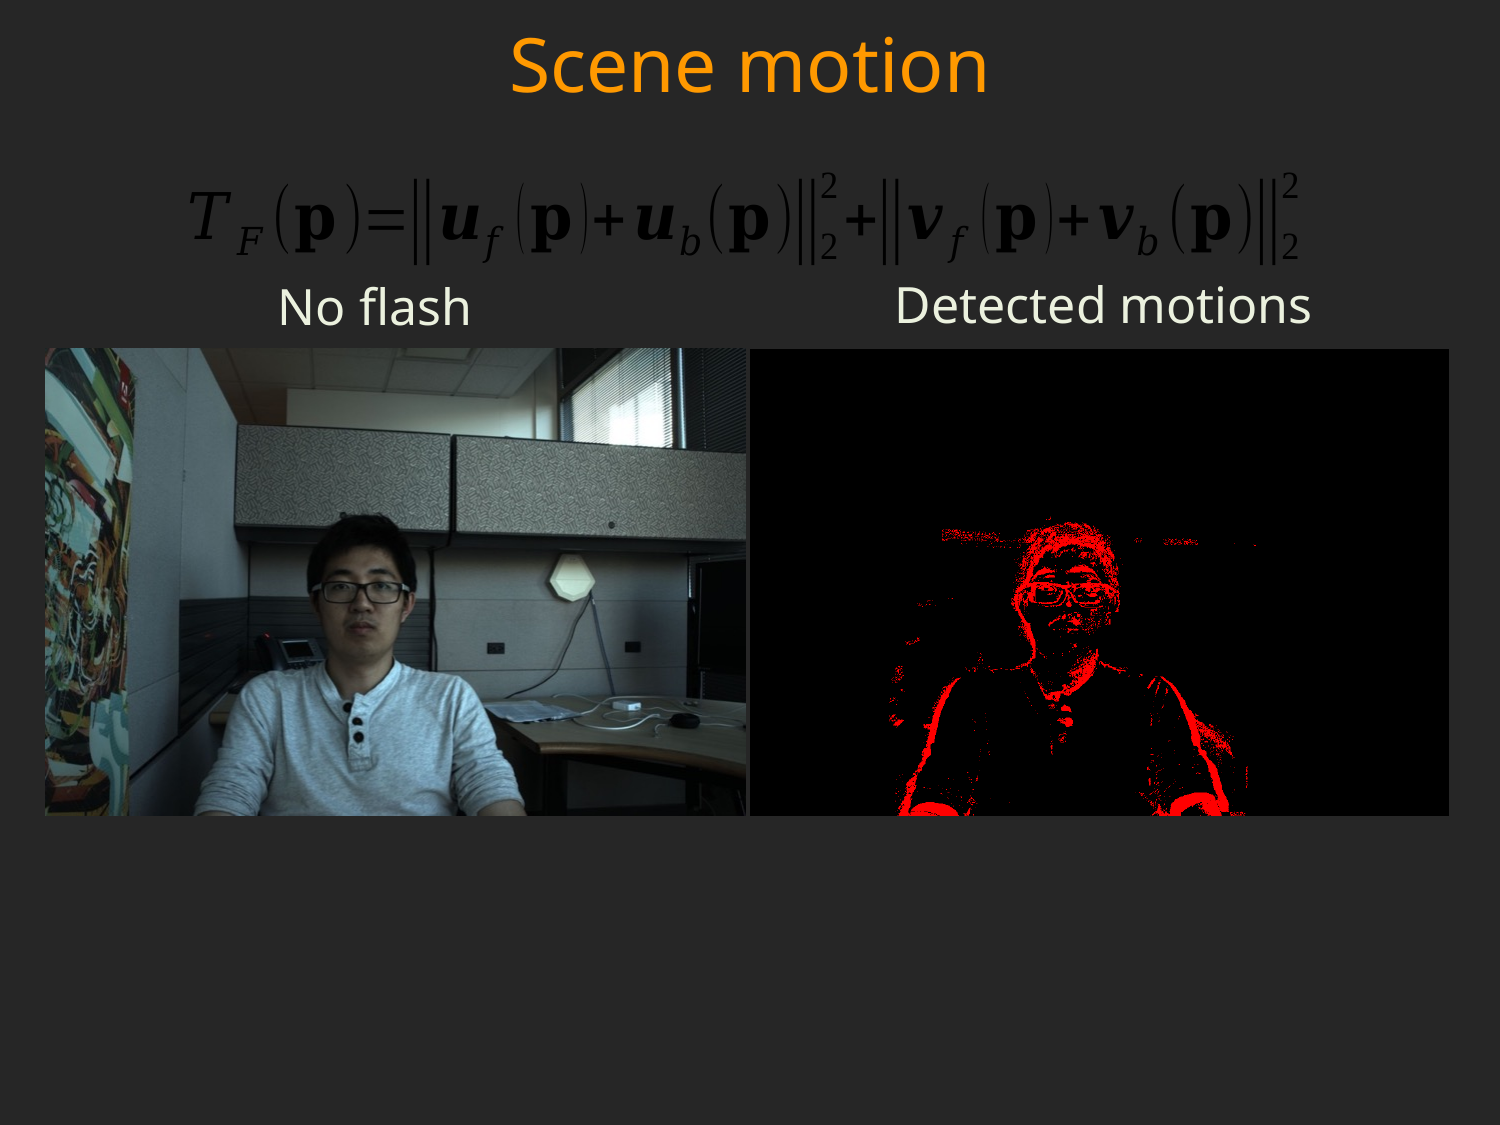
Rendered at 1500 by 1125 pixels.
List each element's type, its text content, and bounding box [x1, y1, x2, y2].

picture [749, 349, 1450, 817]
title Scene motion [75, 0, 1425, 125]
text_box Detected motions [841, 266, 1367, 342]
picture [45, 348, 746, 817]
text_box No flash [162, 268, 588, 343]
